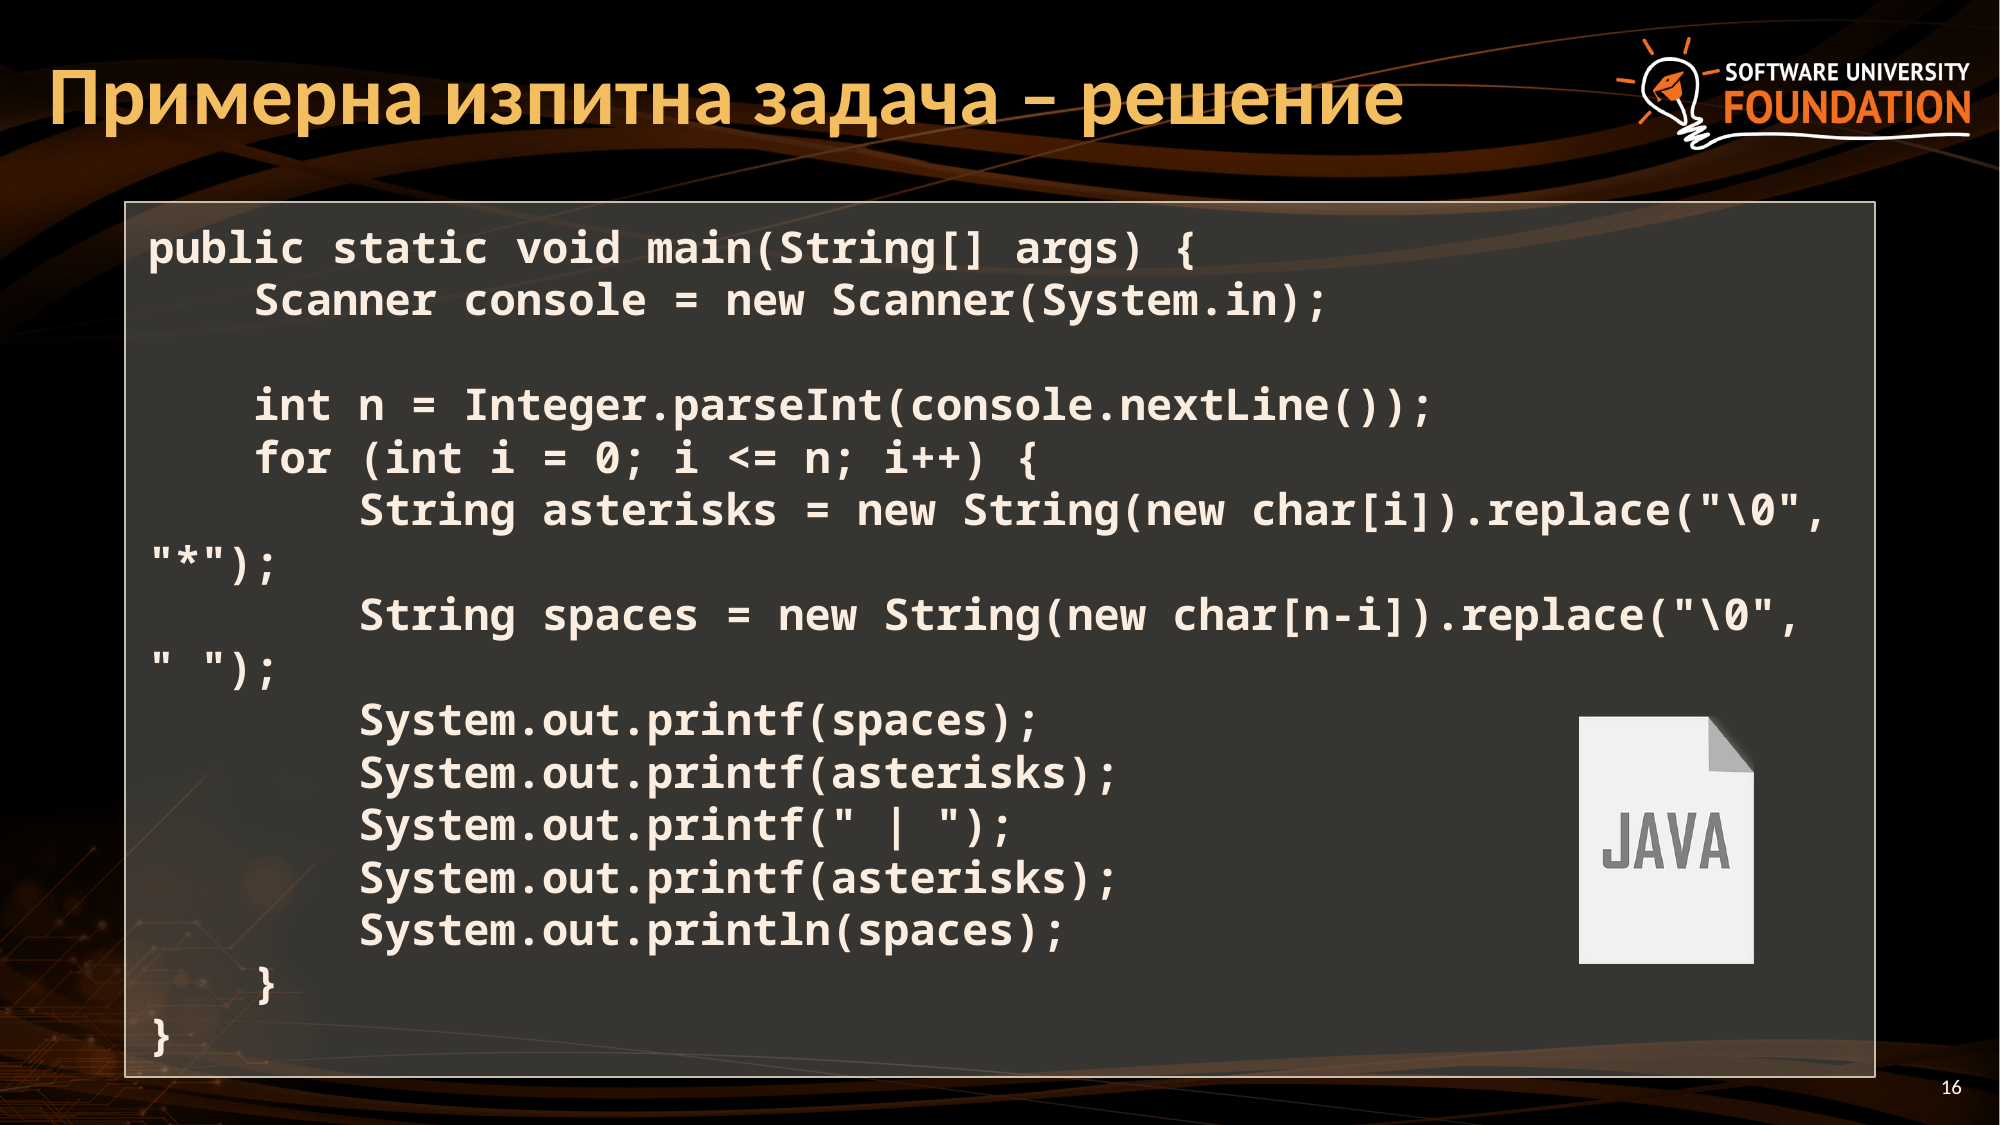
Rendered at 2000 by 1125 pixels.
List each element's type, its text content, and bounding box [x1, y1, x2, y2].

slide_number 16 [1897, 1070, 1968, 1103]
picture [0, 0, 2000, 1125]
title Примерна изпитна задача – решение [30, 6, 1602, 189]
text_box public static void main(String[] args) { Scanner console = new Scanner(System.in); int n = Integer.parseInt(console.nextLine()); for (int i = 0; i <= n; i++) { String asterisks = new String(new char[i]).replace("\0", "*"); String spaces = new String(new char[n-i]).replace("\0", " "); System.out.printf(spaces); System.out.printf(asterisks); System.out.printf(" | "); System.out.printf(asterisks); System.out.println(spaces); } } [124, 201, 1875, 1078]
